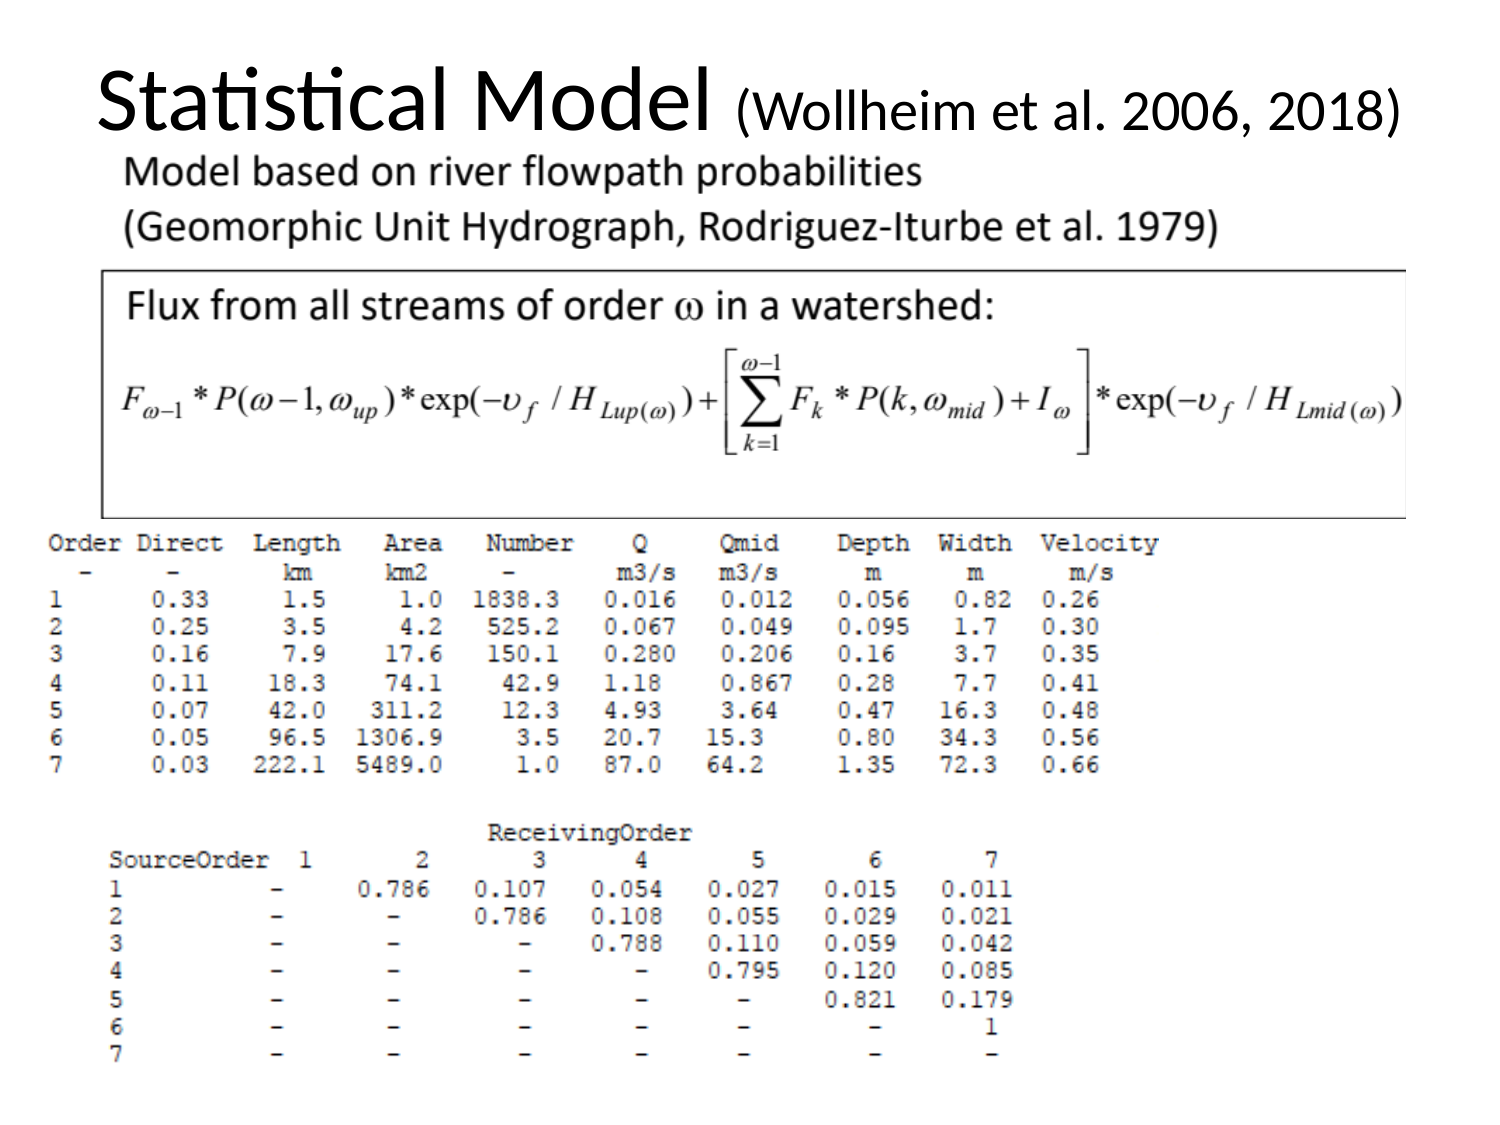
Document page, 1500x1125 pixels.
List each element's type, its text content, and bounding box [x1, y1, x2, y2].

picture [31, 128, 1407, 1125]
title Statistical Model (Wollheim et al. 2006, 2018) [75, 0, 1425, 188]
